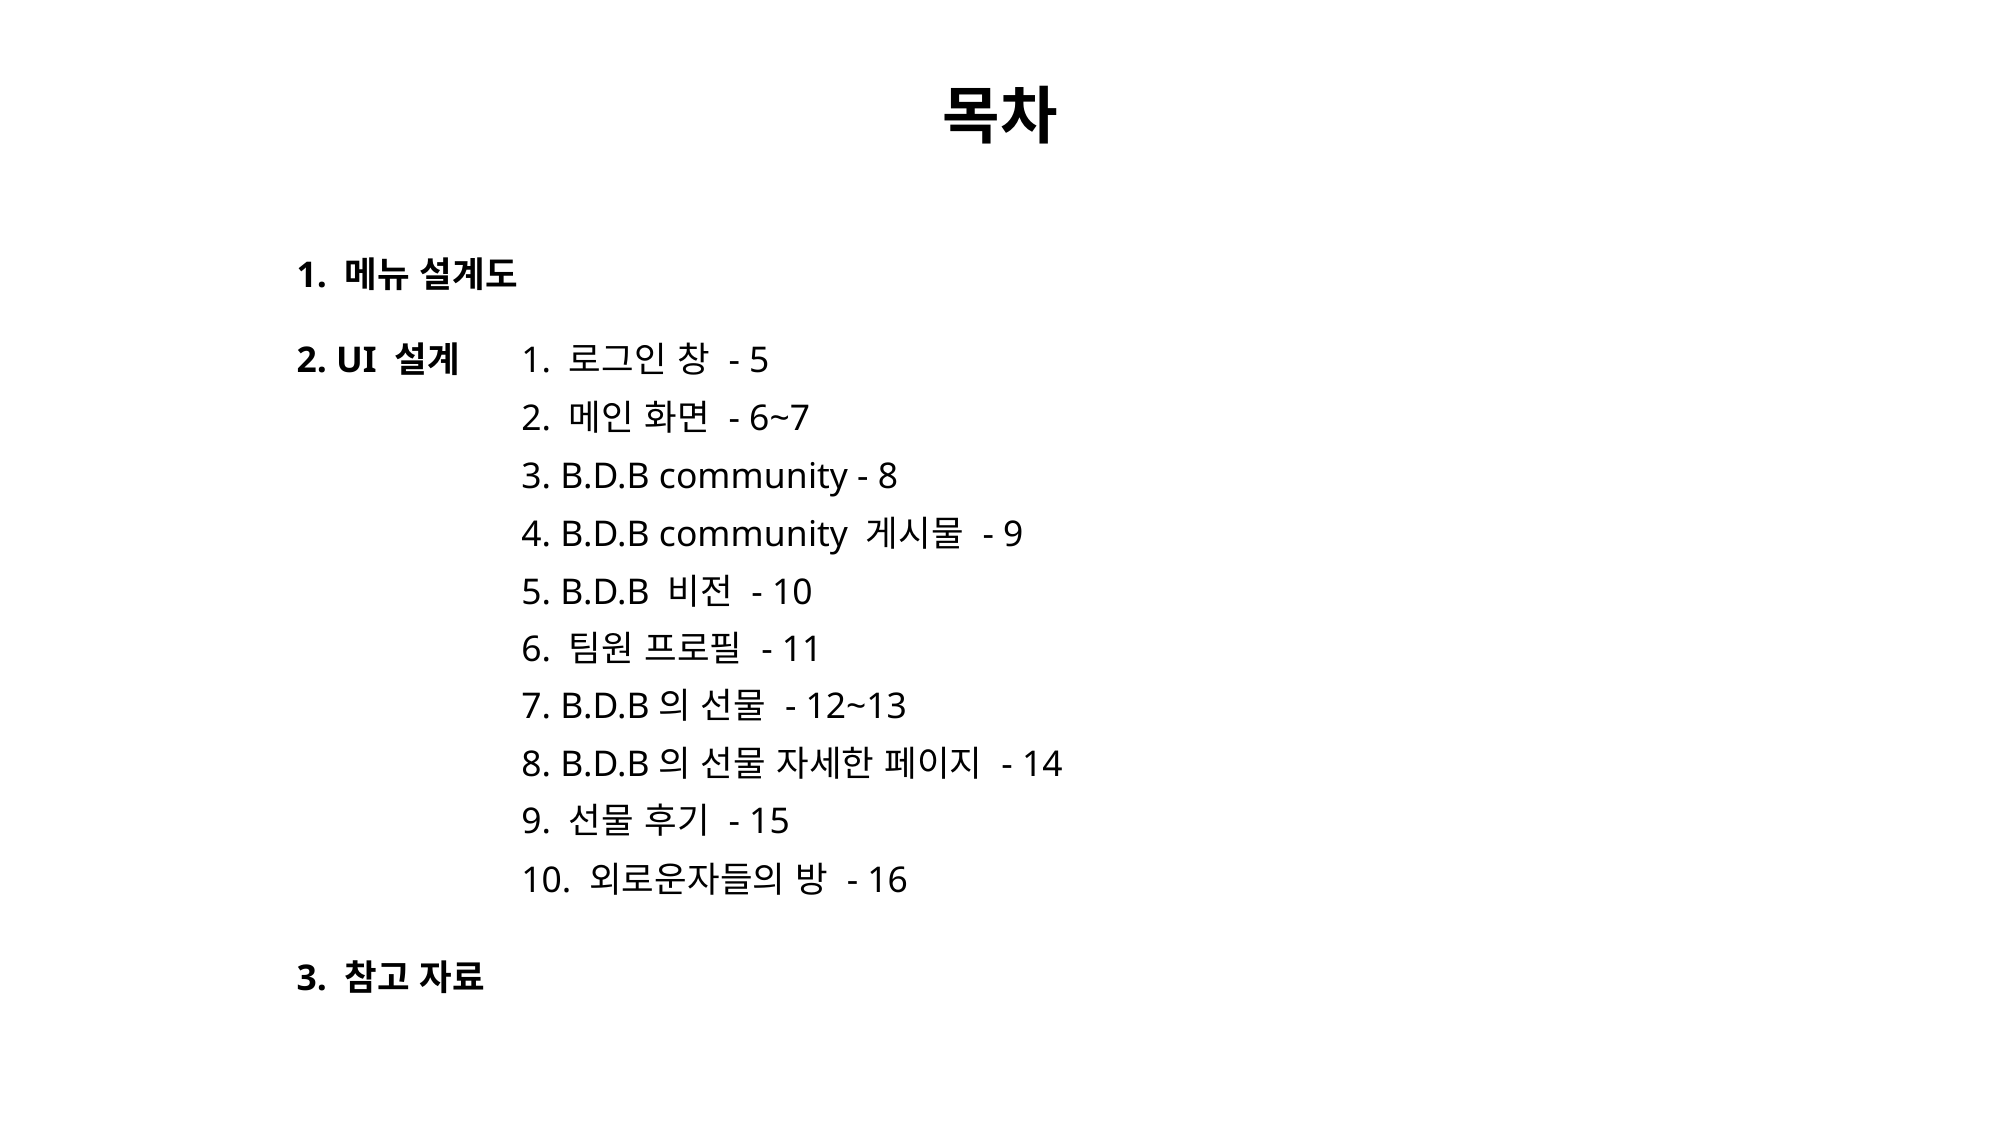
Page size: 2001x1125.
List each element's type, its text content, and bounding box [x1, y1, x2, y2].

text_box 9. 선물 후기 - 15 [506, 791, 1239, 849]
text_box 1. 메뉴 설계도 [281, 245, 558, 303]
text_box 6. 팀원 프로필 - 11 [506, 618, 1082, 676]
text_box 3. B.D.B community - 8 [506, 445, 1005, 503]
text_box 4. B.D.B community 게시물 - 9 [506, 503, 1082, 561]
text_box 2. 메인 화면 - 6~7 [506, 387, 1005, 445]
text_box 3. 참고 자료 [281, 947, 558, 1005]
text_box 7. B.D.B의 선물 - 12~13 [506, 676, 1082, 733]
title 목차 [519, 66, 1481, 171]
text_box 1. 로그인 창 - 5 [506, 329, 1005, 387]
text_box 2. UI 설계 [281, 329, 506, 387]
text_box 10. 외로운자들의 방 - 16 [506, 849, 1239, 907]
text_box 8. B.D.B의 선물 자세한 페이지 - 14 [506, 733, 1239, 791]
text_box 5. B.D.B 비전 - 10 [506, 561, 1082, 618]
